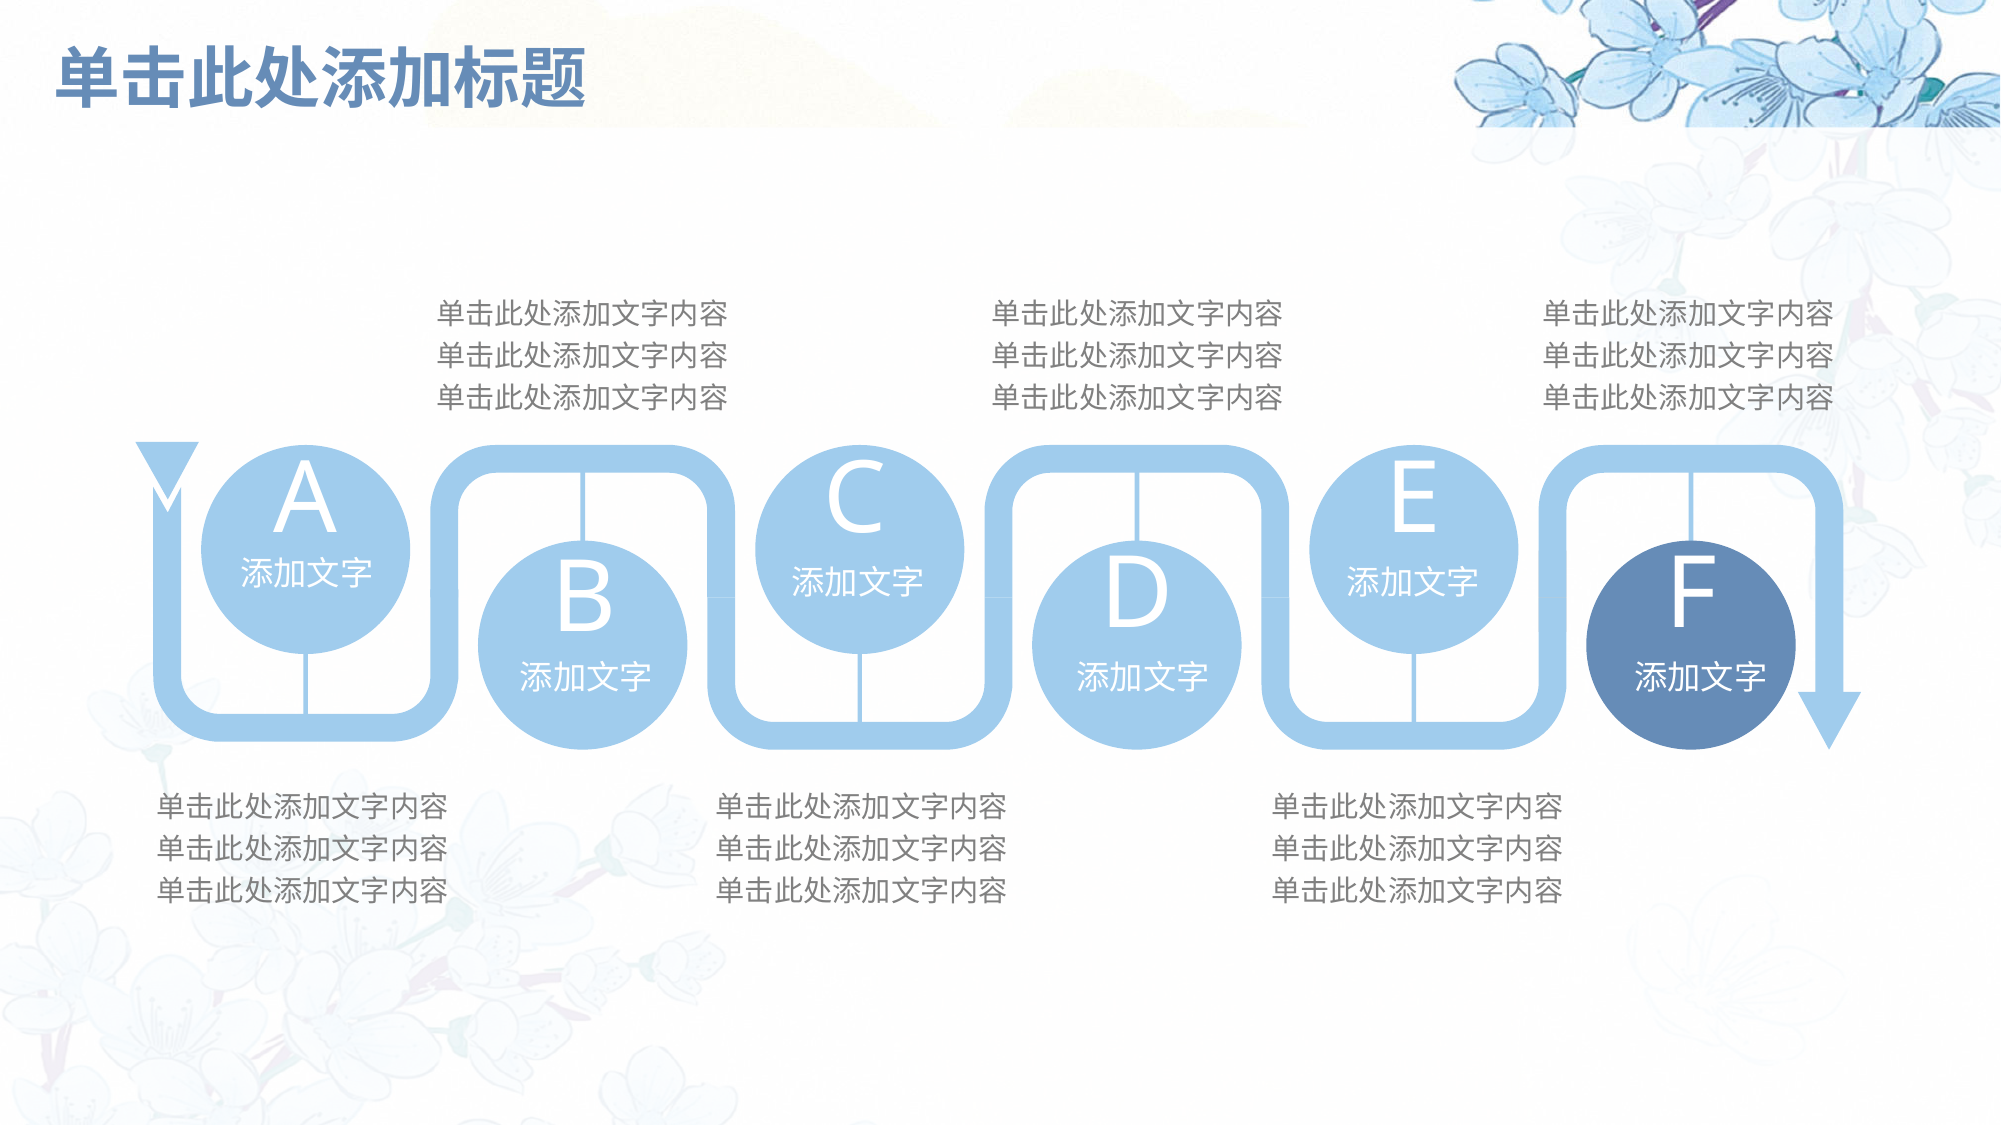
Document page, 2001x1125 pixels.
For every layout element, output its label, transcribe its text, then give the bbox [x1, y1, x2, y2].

text_box 单击此处添加文字内容 单击此处添加文字内容 单击此处添加文字内容 [421, 281, 744, 422]
text_box 单击此处添加文字内容 单击此处添加文字内容 单击此处添加文字内容 [700, 774, 1023, 915]
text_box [430, 444, 735, 598]
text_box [707, 597, 1013, 750]
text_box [1309, 425, 1519, 655]
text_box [1586, 520, 1796, 750]
text_box 单击此处添加文字内容 单击此处添加文字内容 单击此处添加文字内容 [976, 281, 1299, 422]
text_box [755, 425, 965, 655]
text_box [201, 425, 411, 655]
text_box 单击此处添加文字内容 单击此处添加文字内容 单击此处添加文字内容 [1255, 774, 1579, 915]
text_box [1261, 597, 1538, 750]
title 单击此处添加标题 [38, 34, 1764, 128]
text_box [1032, 520, 1242, 750]
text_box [477, 523, 688, 750]
text_box 单击此处添加文字内容 单击此处添加文字内容 单击此处添加文字内容 [1526, 281, 1850, 422]
text_box 单击此处添加文字内容 单击此处添加文字内容 单击此处添加文字内容 [141, 774, 464, 915]
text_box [135, 441, 459, 742]
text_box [984, 444, 1290, 598]
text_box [1538, 445, 1862, 750]
picture [0, 0, 2001, 1125]
